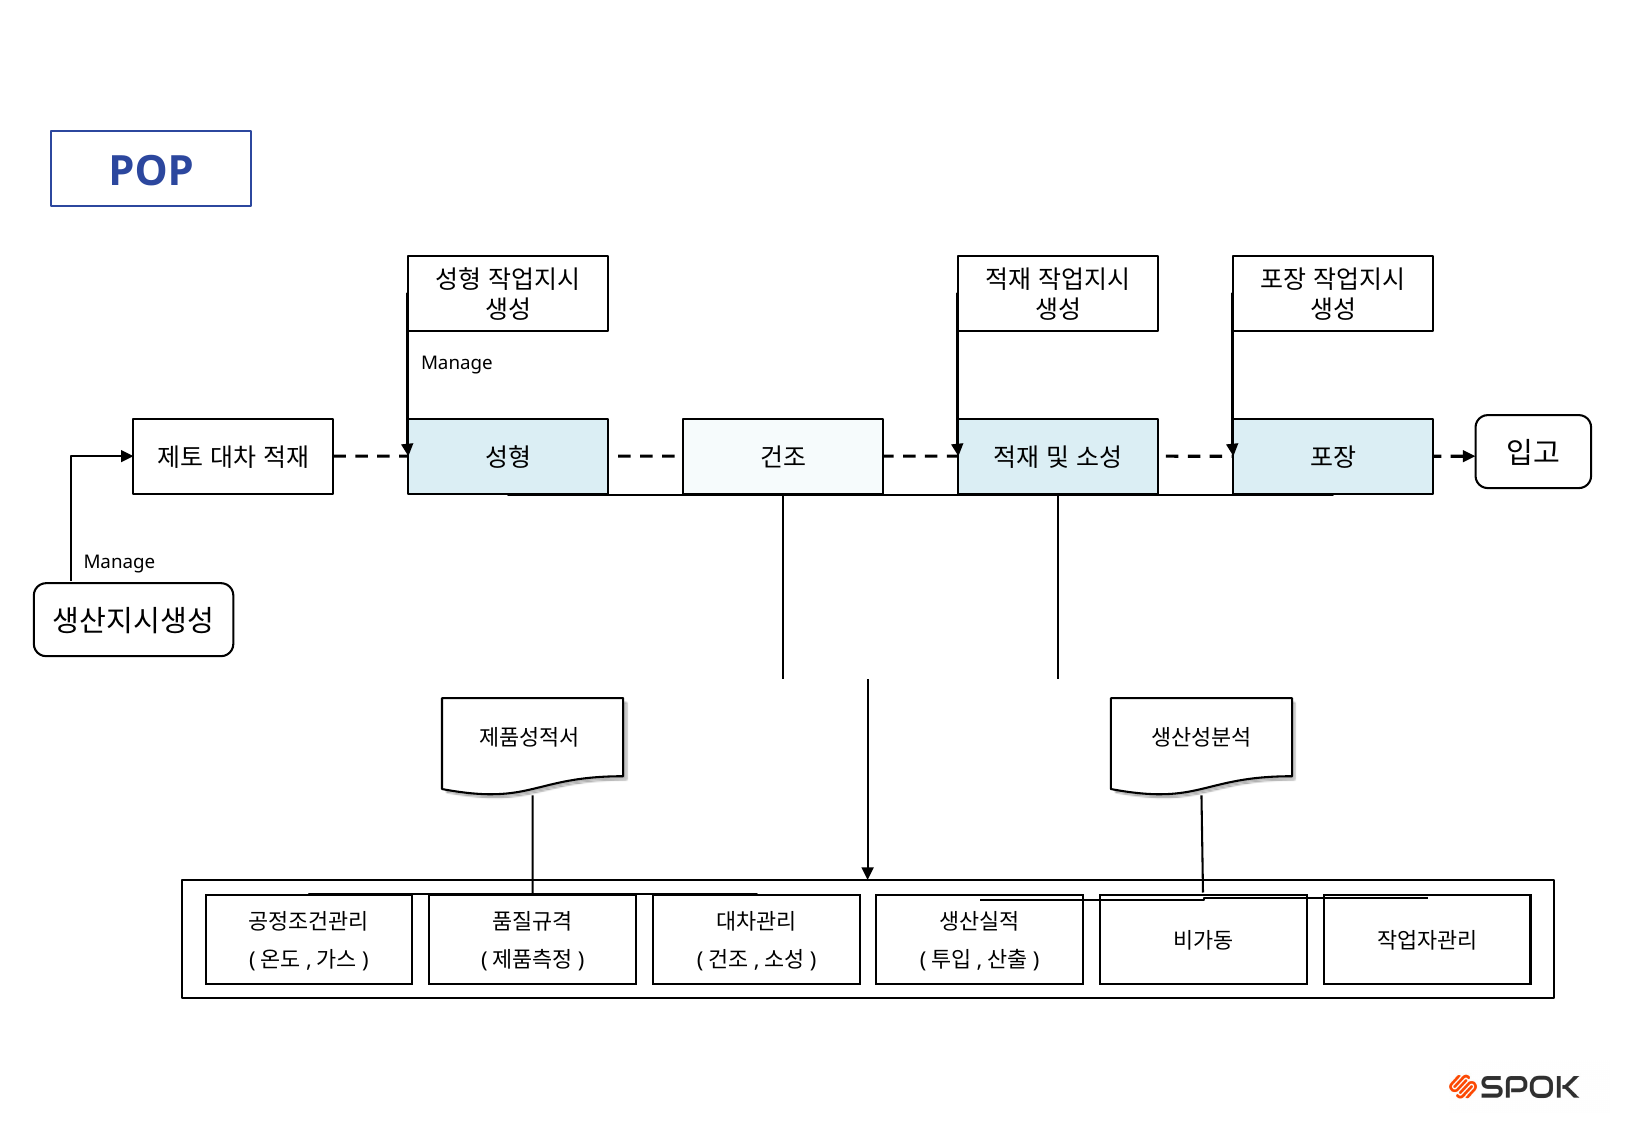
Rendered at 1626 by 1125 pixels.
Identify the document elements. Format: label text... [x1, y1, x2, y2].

text_box 품질규격 (제품측정) [540, 896, 636, 984]
text_box 제품성적서 [442, 698, 527, 795]
text_box 작업자관리 [1324, 895, 1531, 984]
text_box POP [49, 129, 253, 208]
text_box 공정조건관리 (온도,가스) [205, 895, 413, 984]
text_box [1202, 691, 1206, 791]
text_box 제품성적서 [540, 698, 624, 788]
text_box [532, 691, 536, 794]
text_box 생산실적 (투입,산출) [876, 895, 1083, 984]
text_box 대차관리 (건조,소성) [653, 895, 860, 984]
picture [1449, 1060, 1610, 1114]
text_box 비가동 [1100, 895, 1196, 899]
text_box 비가동 [1210, 899, 1307, 984]
text_box [540, 878, 1197, 1000]
text_box 생산성분석 [1110, 698, 1197, 795]
text_box [1210, 878, 1556, 1000]
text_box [532, 898, 536, 1120]
text_box 비가동 [1100, 901, 1197, 984]
text_box 품질규격 (제품측정) [429, 896, 527, 984]
text_box [180, 878, 527, 1000]
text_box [1202, 898, 1206, 1123]
text_box 생산성분석 [1210, 698, 1293, 787]
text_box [33, 255, 1592, 680]
